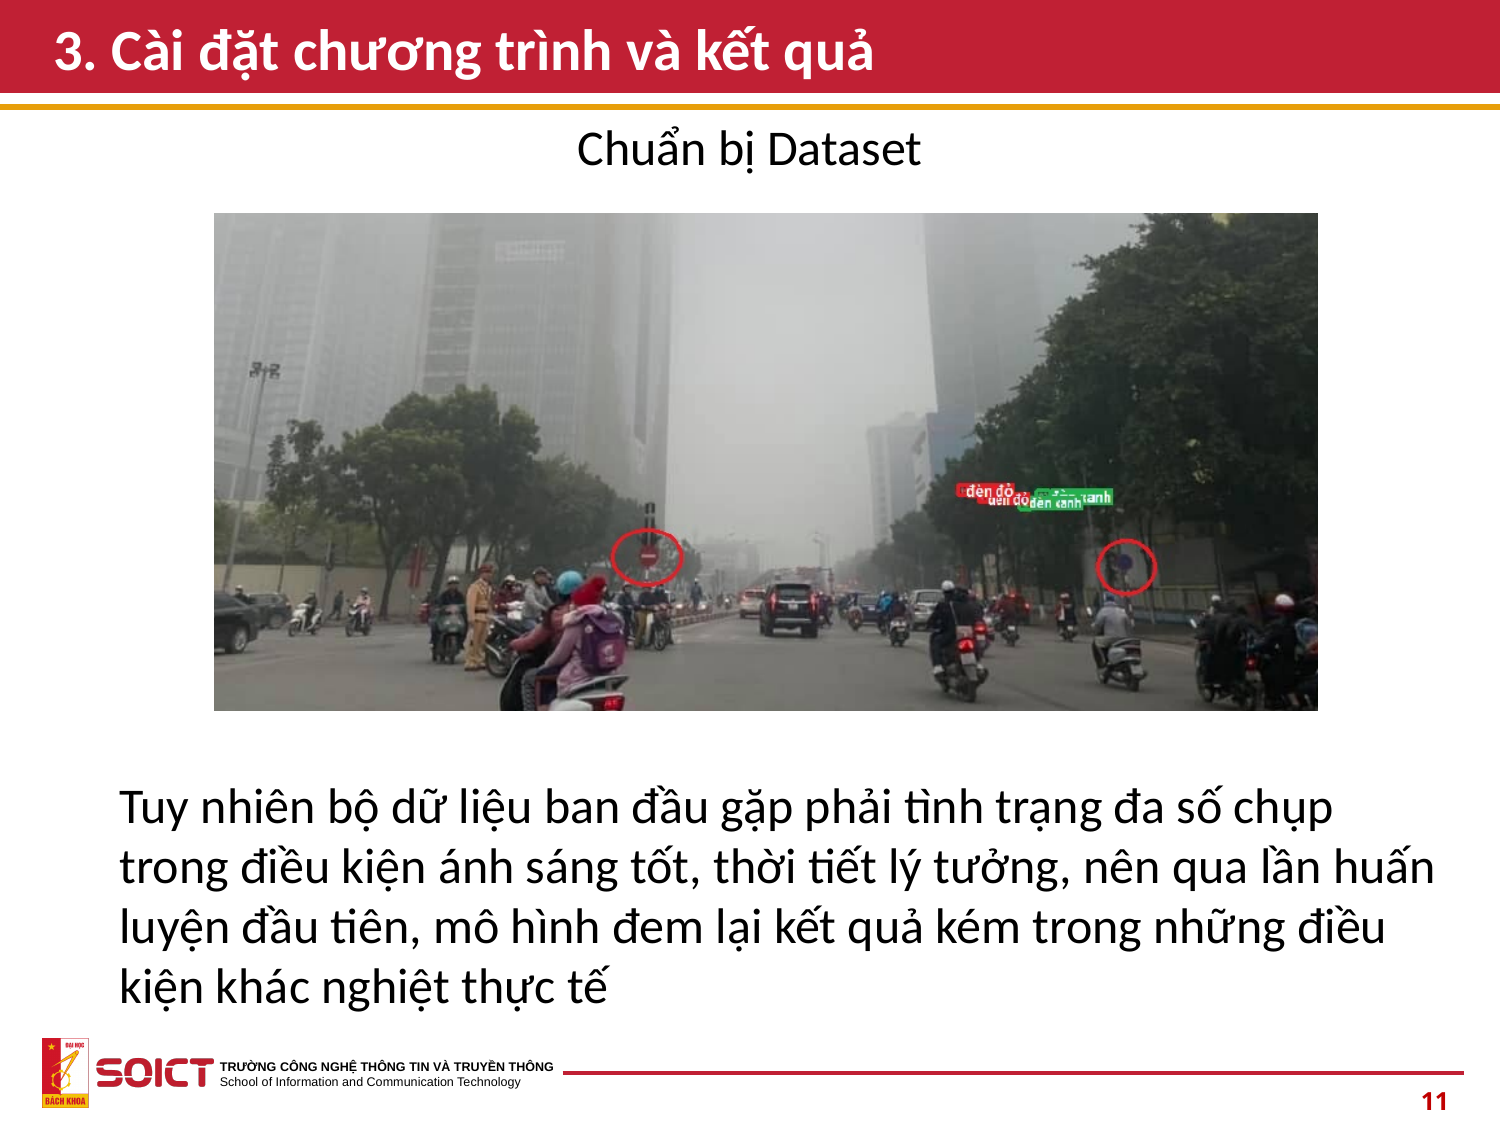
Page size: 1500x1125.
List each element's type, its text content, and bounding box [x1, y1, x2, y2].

picture [42, 1038, 214, 1108]
text_box Tuy nhiên bộ dữ liệu ban đầu gặp phải tình trạng đa số chụp trong điều kiện ánh sáng tốt, thời tiết lý tưởng, nên qua lần huấn luyện đầu tiên, mô hình đem lại kết quả kém trong những điều kiện khác nghiệt thực tế [104, 765, 1464, 1021]
slide_number 11 [1126, 1078, 1464, 1124]
title 3. Cài đặt chương trình và kết quả [38, 12, 1462, 87]
text_box Chuẩn bị Dataset [363, 108, 1137, 184]
picture [214, 213, 1318, 711]
